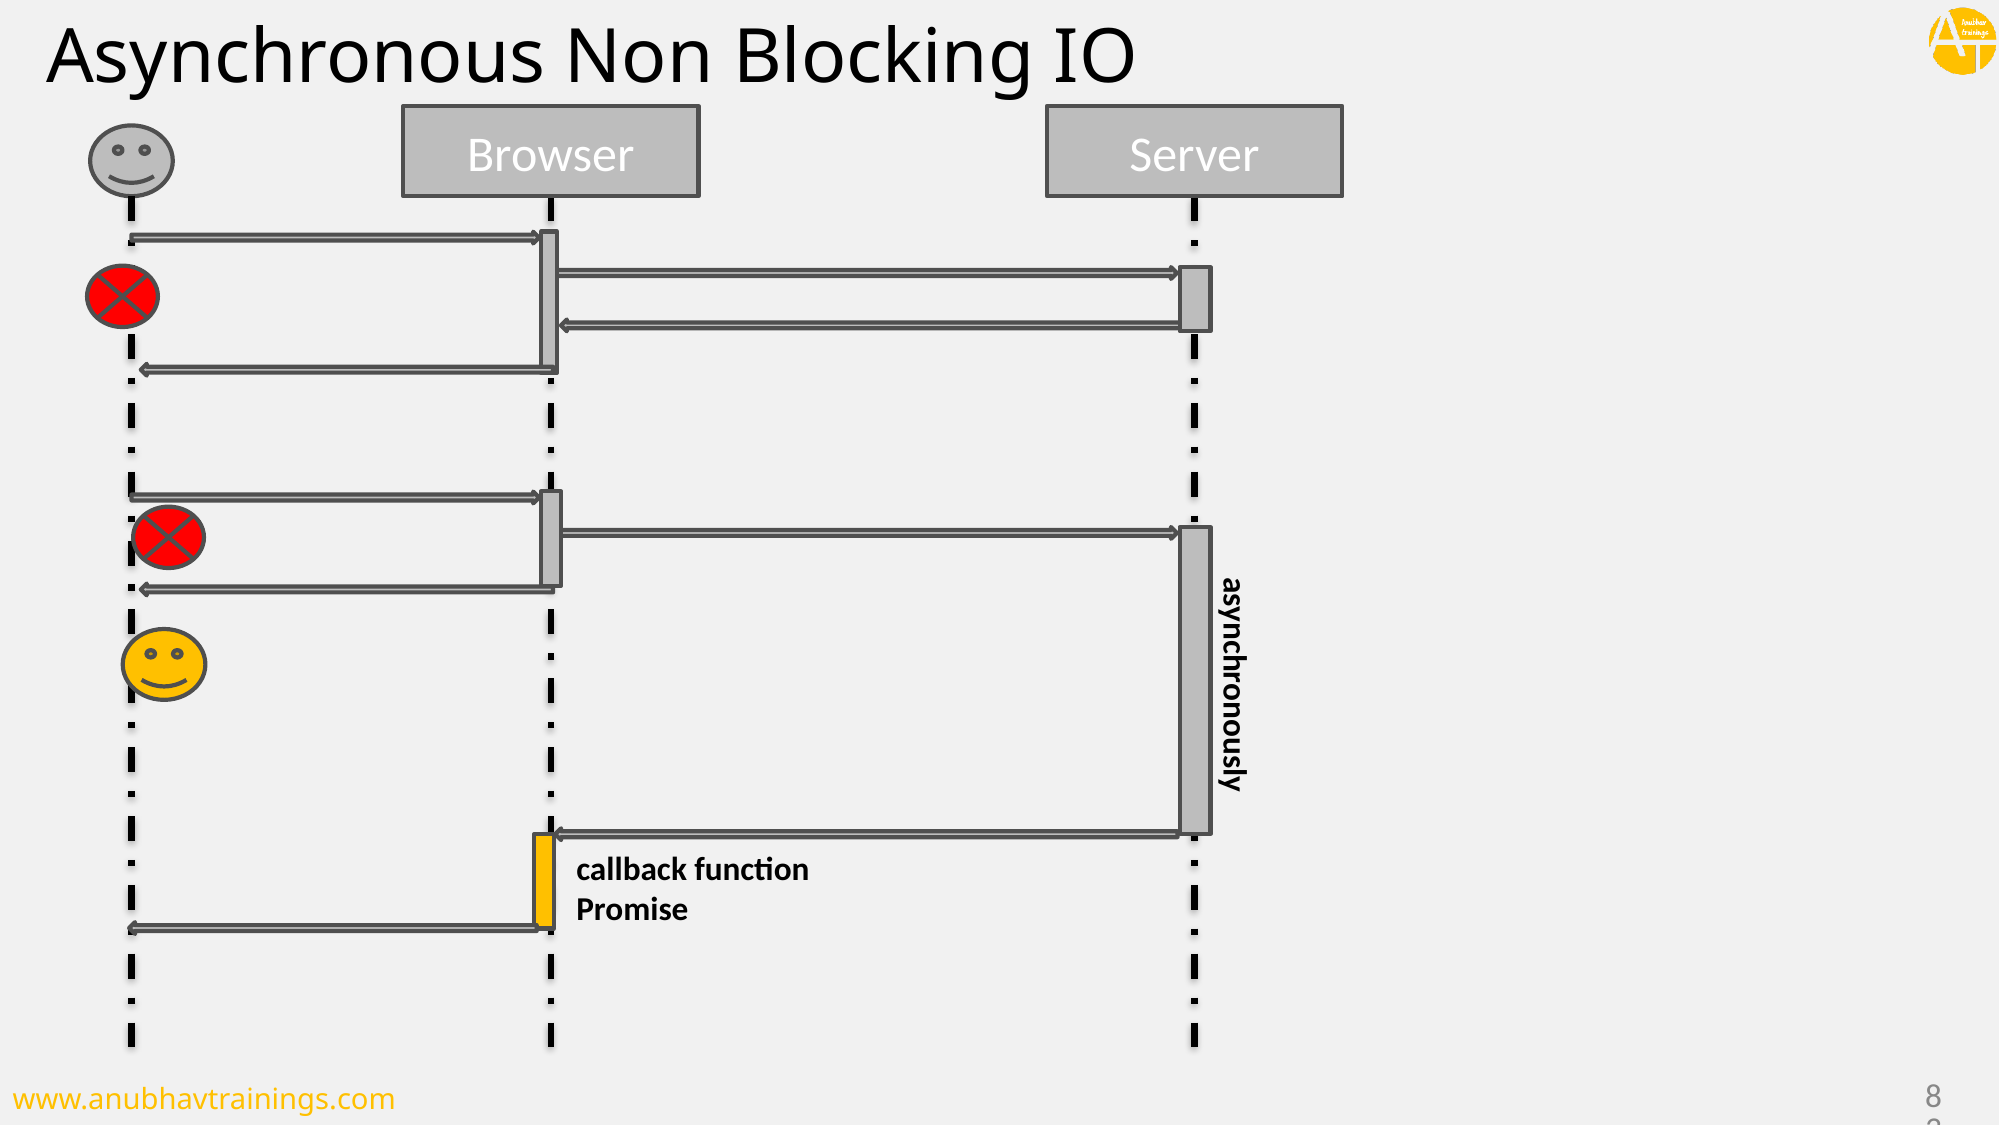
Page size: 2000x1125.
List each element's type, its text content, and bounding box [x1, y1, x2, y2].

text_box [1179, 267, 1190, 332]
picture [1922, 3, 2000, 80]
text_box [534, 833, 546, 929]
text_box [135, 628, 206, 700]
text_box [556, 828, 1178, 840]
text_box [135, 506, 204, 569]
text_box [557, 267, 1177, 279]
text_box [135, 231, 540, 244]
text_box [560, 319, 1179, 332]
text_box [135, 491, 540, 504]
text_box [140, 363, 546, 376]
text_box Asynchronous Non Blocking IO [31, 0, 1874, 105]
text_box [1179, 527, 1190, 835]
text_box [1200, 527, 1211, 835]
text_box [561, 527, 1177, 539]
text_box Server [1046, 106, 1343, 197]
text_box callback function Promise [561, 840, 931, 935]
text_box [135, 267, 158, 326]
text_box [90, 125, 173, 197]
text_box [541, 491, 546, 586]
text_box [556, 491, 561, 587]
text_box [541, 231, 546, 366]
text_box [122, 648, 127, 680]
text_box [135, 922, 537, 934]
text_box asynchronously [1209, 562, 1265, 917]
text_box [140, 583, 546, 596]
text_box www.anubhavtrainings.com [0, 1072, 425, 1123]
text_box Browser [403, 106, 699, 197]
text_box [87, 265, 127, 328]
slide_number 83 [1909, 1082, 1946, 1106]
text_box [1200, 267, 1211, 332]
